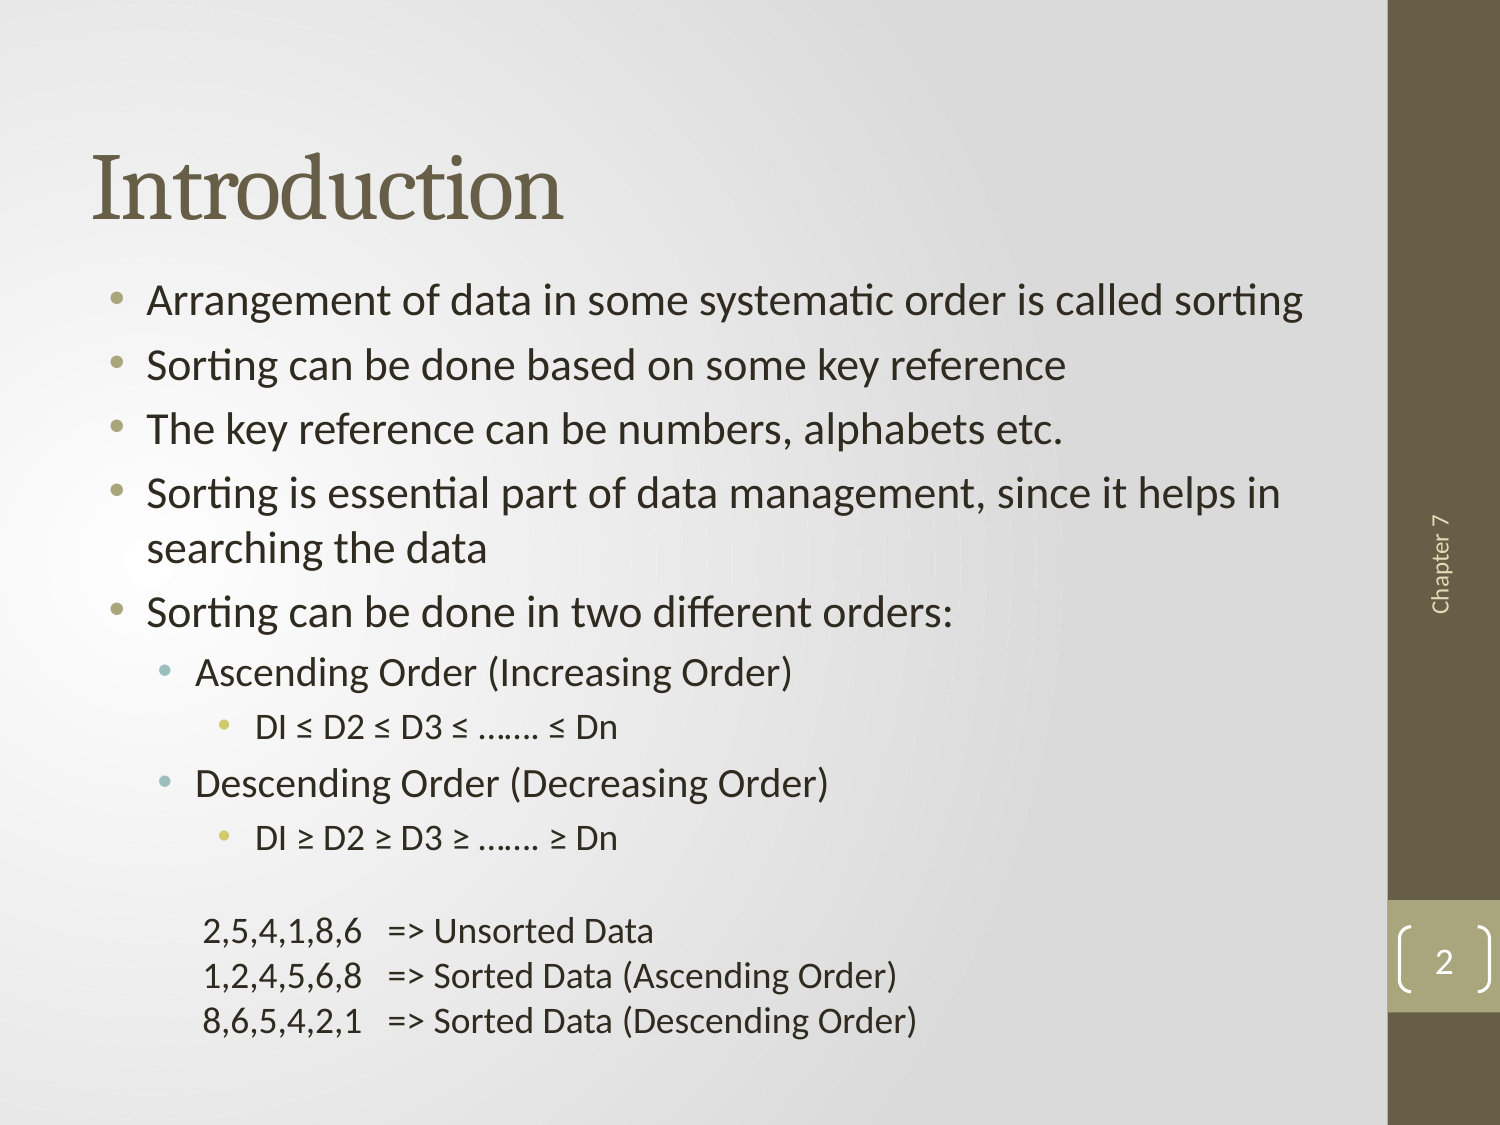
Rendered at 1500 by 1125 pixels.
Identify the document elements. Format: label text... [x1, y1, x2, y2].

list Arrangement of data in some systematic order is called sorting Sorting can be done based on some key reference The key reference can be numbers, alphabets etc. Sorting is essential part of data management, since it helps in searching the data Sorting can be done in two different orders: Ascending Order (Increasing Order) DI ≤ D2 ≤ D3 ≤ ……. ≤ Dn Descending Order (Decreasing Order) DI ≥ D2 ≥ D3 ≥ ……. ≥ Dn [75, 262, 1325, 1050]
slide_number 2 [1397, 925, 1492, 994]
text_box 2,5,4,1,8,6 => Unsorted Data 1,2,4,5,6,8 => Sorted Data (Ascending Order) 8,6,5,4,2,1 => Sorted Data (Descending Order) [112, 898, 1200, 1049]
footer Chapter 7 [1408, 500, 1469, 889]
title Introduction [75, 87, 1325, 262]
